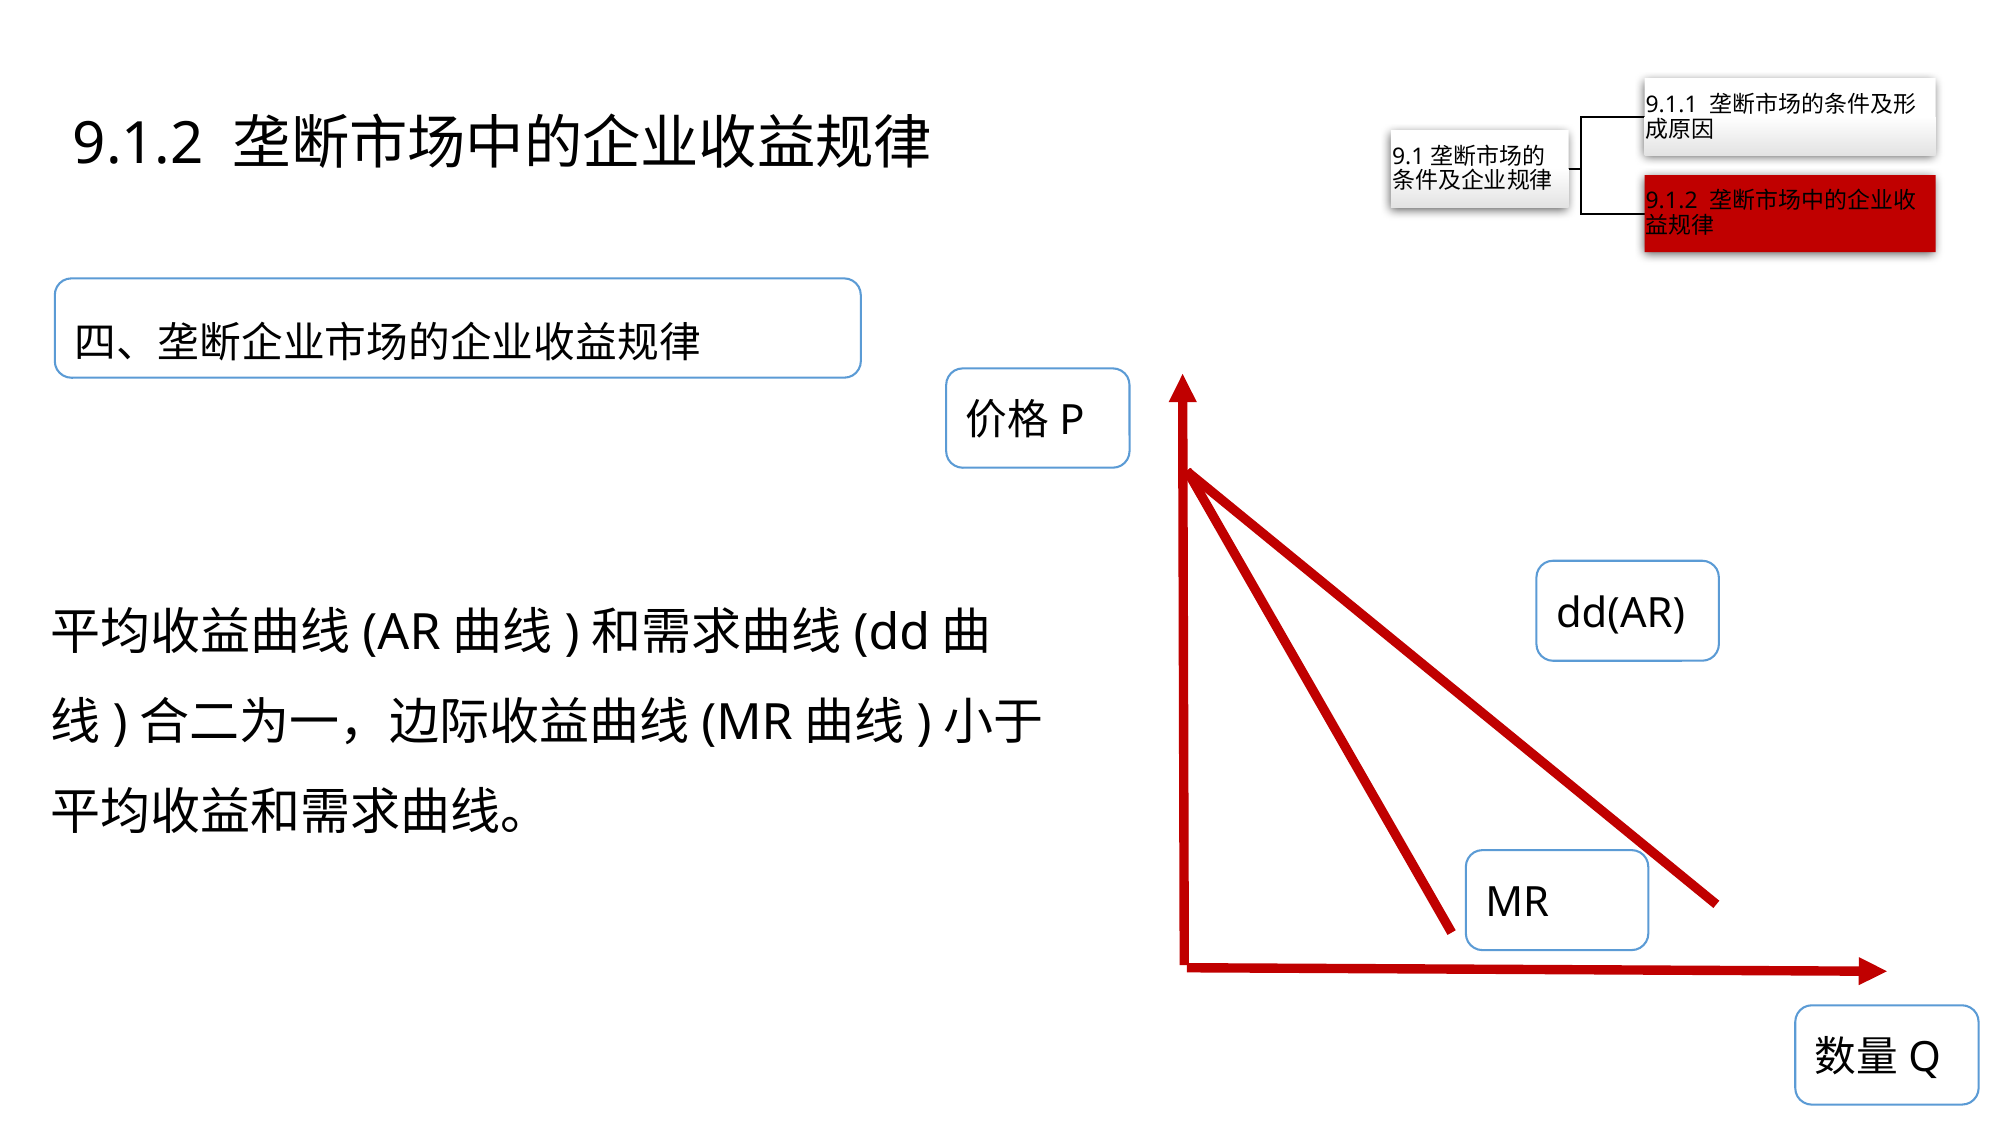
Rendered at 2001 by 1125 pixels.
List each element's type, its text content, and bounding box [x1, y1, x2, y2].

text_box 数量Q [1794, 1004, 1980, 1106]
text_box 价格P [945, 367, 1131, 469]
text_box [1452, 471, 1717, 905]
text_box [1186, 967, 1887, 972]
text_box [1186, 470, 1452, 933]
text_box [1307, 0, 2000, 369]
text_box 四、垄断企业市场的企业收益规律 [53, 277, 862, 379]
text_box MR [1464, 905, 1650, 952]
text_box 平均收益曲线(AR曲线)和需求曲线(dd曲线)合二为一，边际收益曲线(MR曲线)小于平均收益和需求曲线。 [35, 562, 1070, 848]
text_box 9.1.2 垄断市场中的企业收益规律 [54, 95, 1307, 184]
